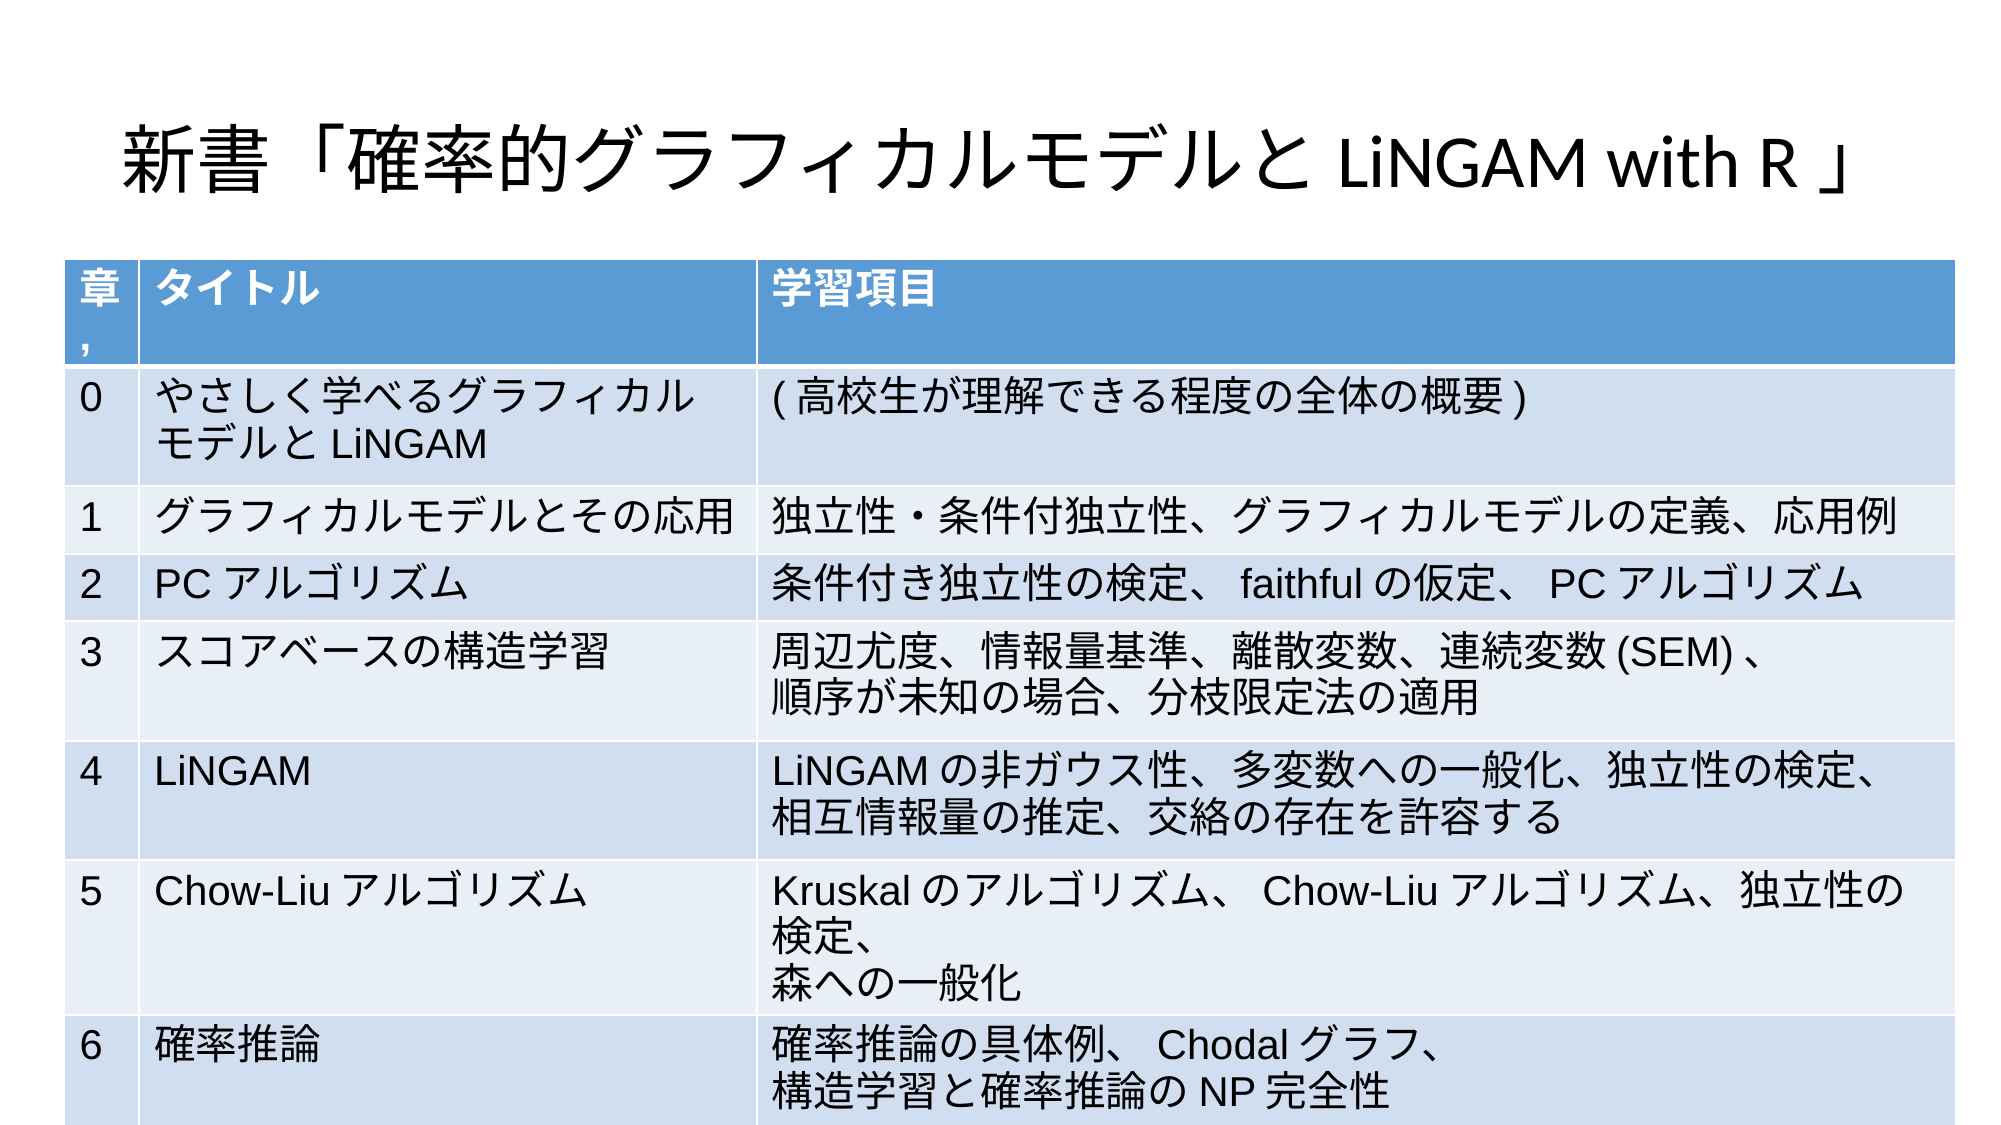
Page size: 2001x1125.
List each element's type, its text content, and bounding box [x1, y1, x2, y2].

table_cell LiNGAMの非ガウス性、多変数への一般化、独立性の検定、 相互情報量の推定、交絡の存在を許容する [758, 742, 1955, 859]
table_cell Chow-Liuアルゴリズム [140, 861, 756, 1014]
table_cell Kruskalのアルゴリズム、Chow-Liuアルゴリズム、独立性の検定、 森への一般化 [758, 861, 1955, 1014]
table_cell 3 [65, 622, 138, 740]
table_cell 2 [65, 555, 138, 620]
table_cell 6 [65, 1016, 138, 1125]
table_cell (高校生が理解できる程度の全体の概要) [758, 369, 1955, 485]
table_cell 独立性・条件付独立性、グラフィカルモデルの定義、応用例 [758, 487, 1955, 553]
table_cell 周辺尤度、情報量基準、離散変数、連続変数(SEM)、 順序が未知の場合、分枝限定法の適用 [758, 622, 1955, 740]
table_cell 条件付き独立性の検定、faithfulの仮定、PCアルゴリズム [758, 555, 1955, 620]
table_header 章, [65, 260, 138, 364]
table_cell LiNGAM [140, 742, 756, 859]
table_cell 0 [65, 369, 138, 485]
table_cell やさしく学べるグラフィカル モデルとLiNGAM [140, 369, 756, 485]
table_cell スコアベースの構造学習 [140, 622, 756, 740]
table_cell PCアルゴリズム [140, 555, 756, 620]
table_cell 1 [65, 487, 138, 553]
table_header タイトル [140, 260, 756, 364]
title 新書「確率的グラフィカルモデルとLiNGAM with R」 [106, 94, 1915, 234]
table_header 学習項目 [758, 260, 1955, 364]
table_cell 5 [65, 861, 138, 1014]
table_cell 確率推論 [140, 1016, 756, 1125]
table_cell 4 [65, 742, 138, 859]
table_cell グラフィカルモデルとその応用 [140, 487, 756, 553]
table_cell 確率推論の具体例、Chodalグラフ、 構造学習と確率推論のNP完全性 [758, 1016, 1955, 1125]
